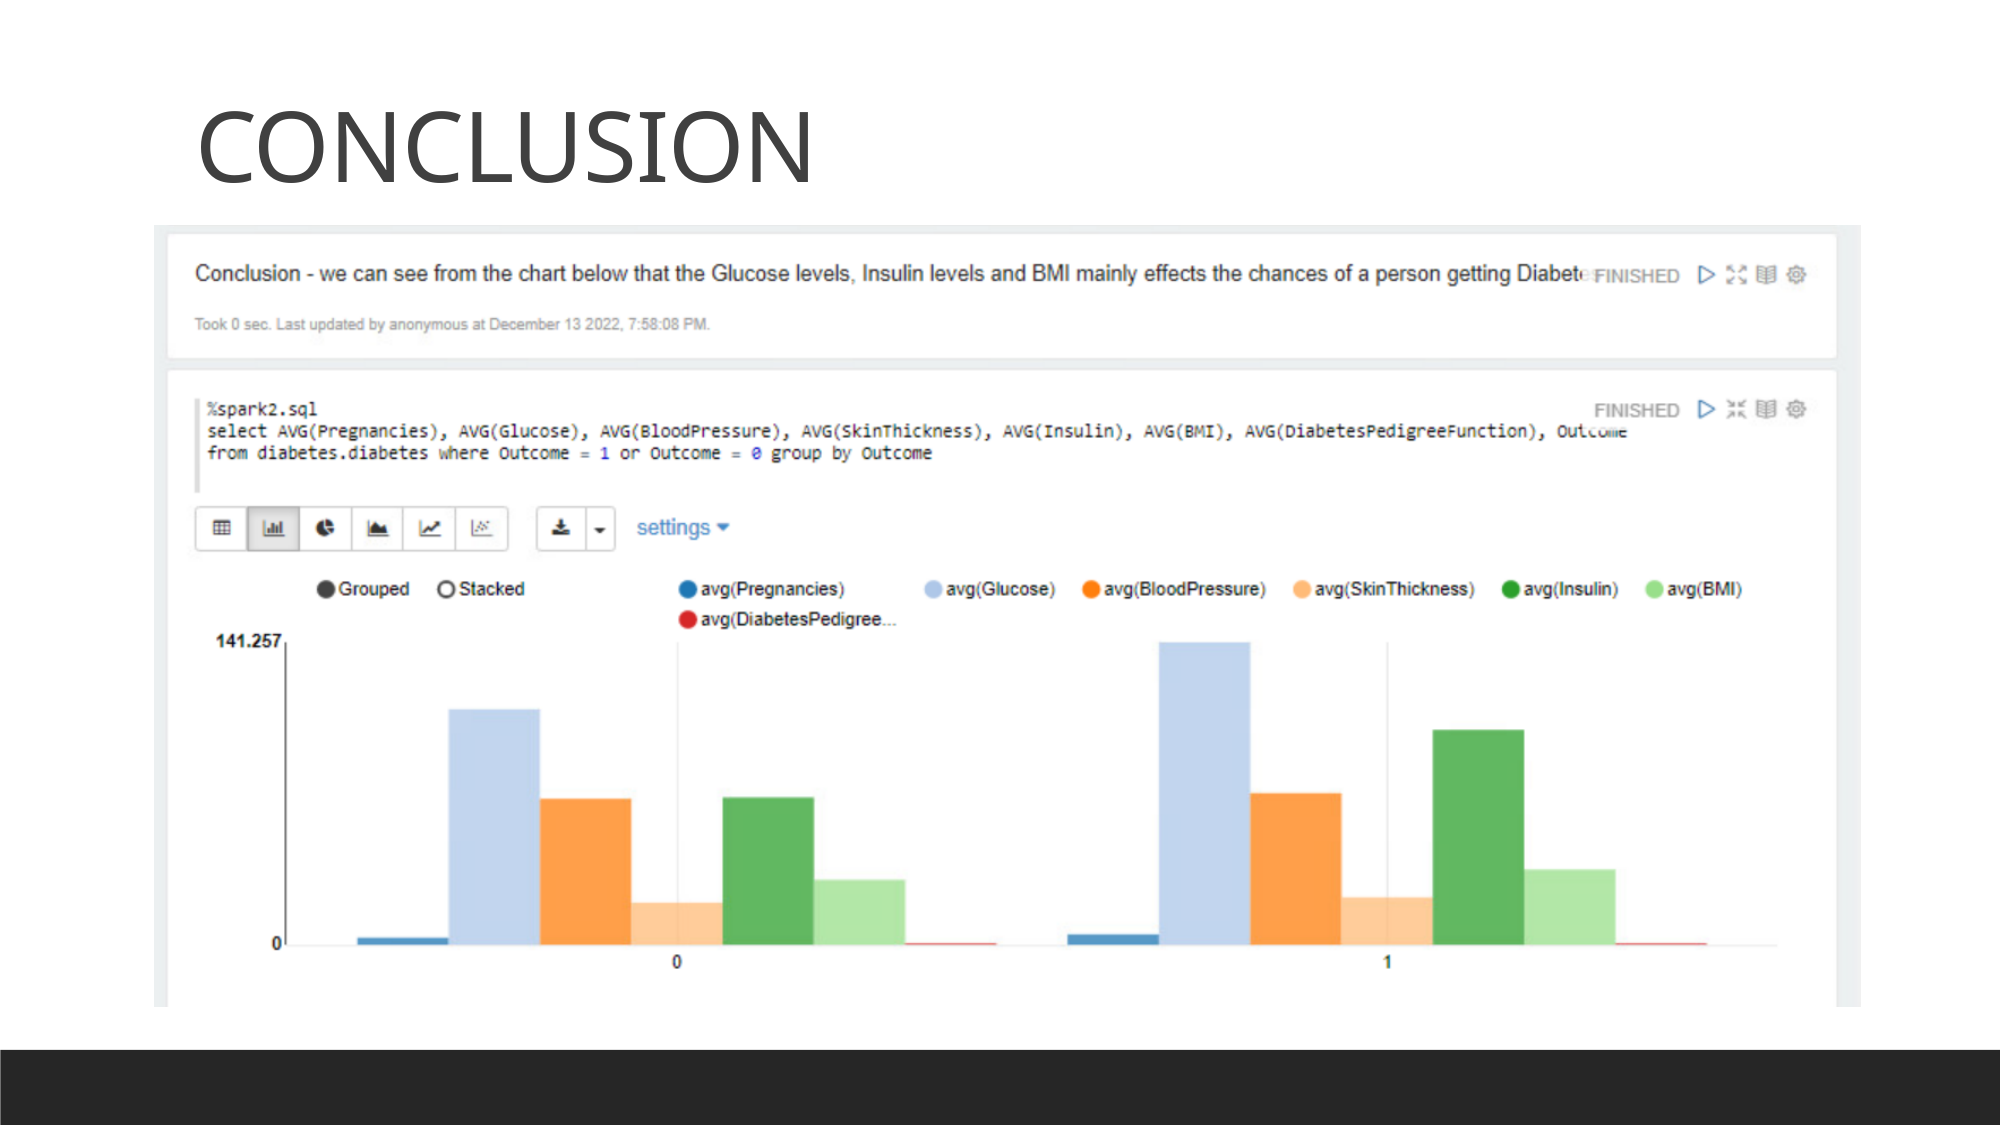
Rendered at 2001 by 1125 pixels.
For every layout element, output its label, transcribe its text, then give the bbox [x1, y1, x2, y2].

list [154, 225, 1862, 1007]
title CONCLUSION [180, 24, 1830, 212]
